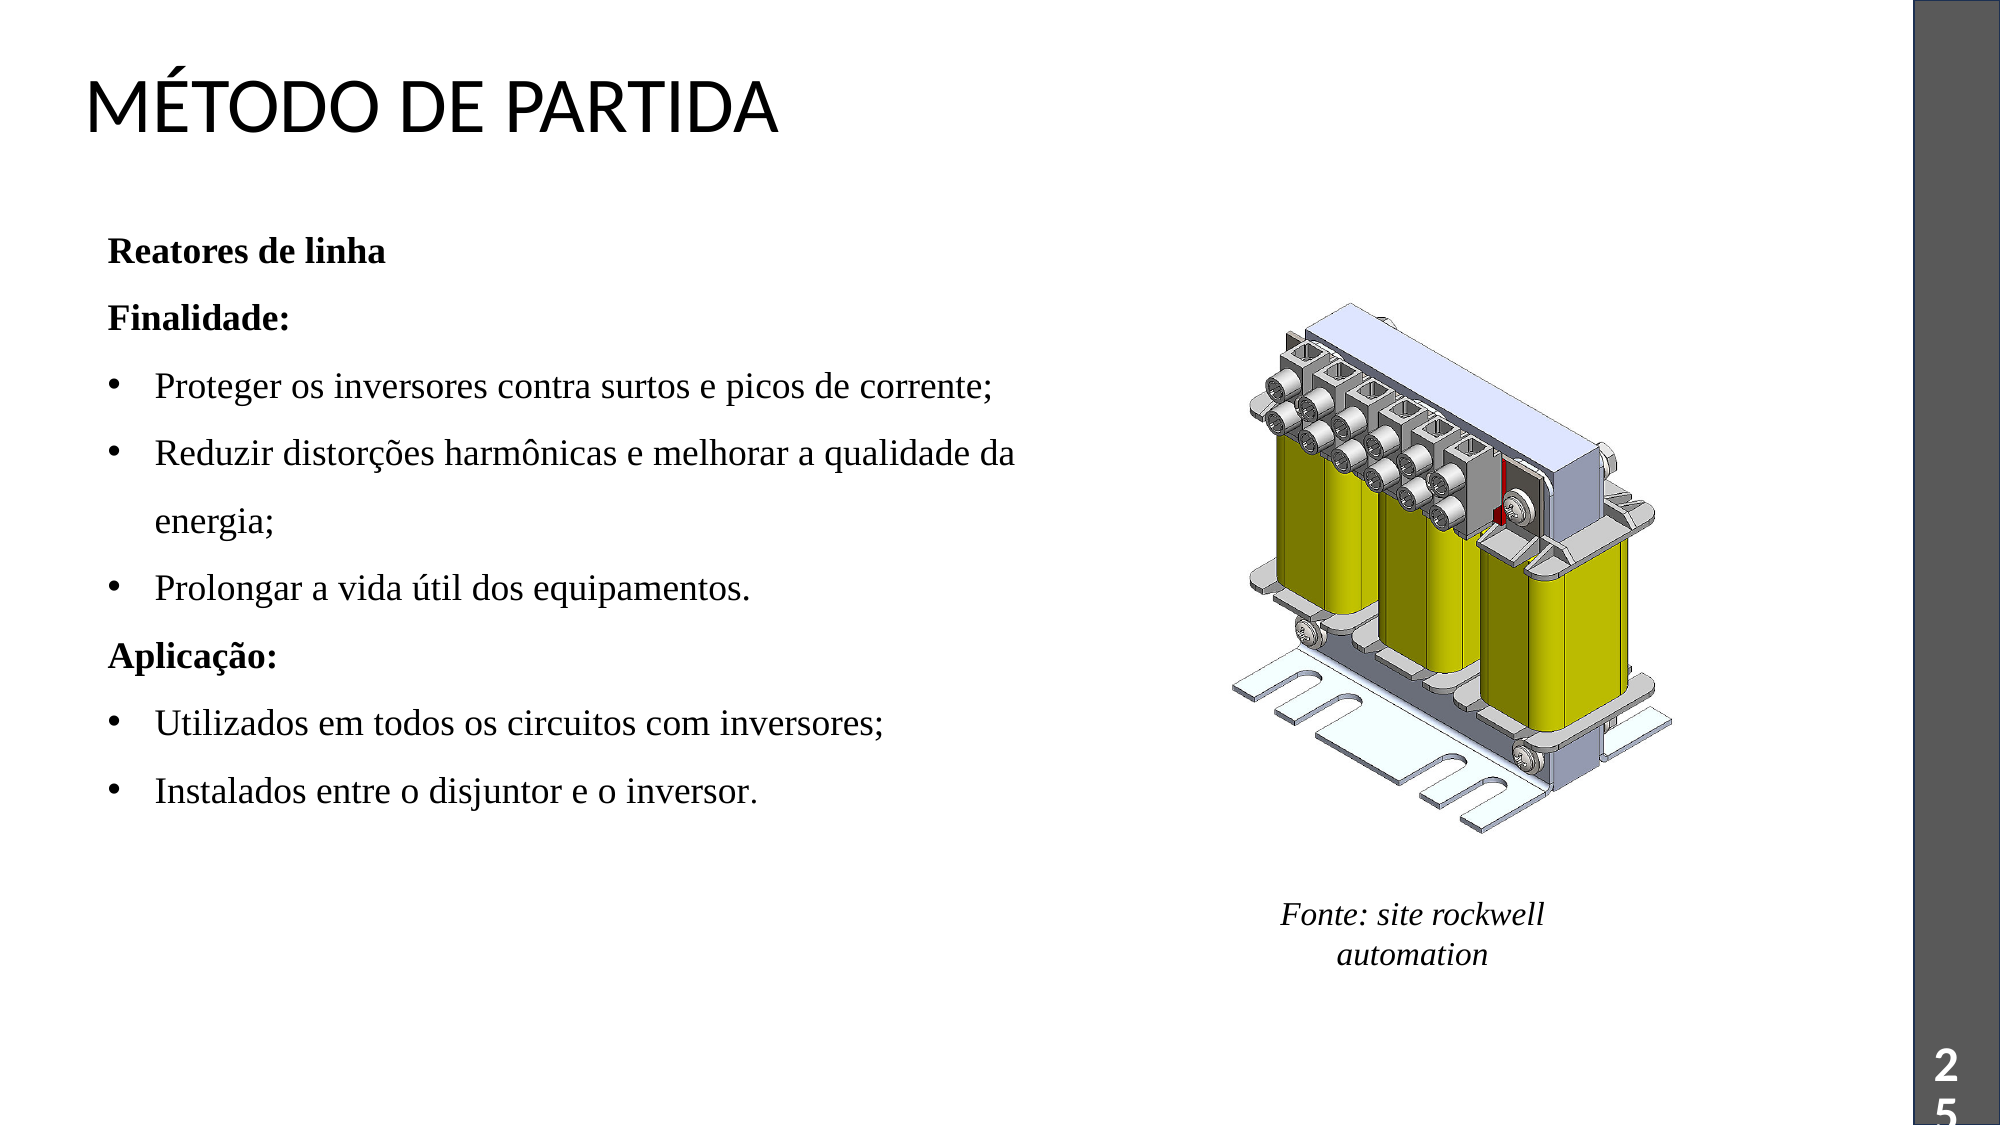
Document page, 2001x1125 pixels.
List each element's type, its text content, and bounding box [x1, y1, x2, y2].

picture [1164, 275, 1740, 850]
text_box Reatores de linha Finalidade: Proteger os inversores contra surtos e picos de corrente; Reduzir distorções harmônicas e melhorar a qualidade da energia; Prolongar a vida útil dos equipamentos. Aplicação: Utilizados em todos os circuitos com inversores; Instalados entre o disjuntor e o inversor. [92, 195, 1078, 886]
title MÉTODO DE PARTIDA [69, 56, 1261, 218]
text_box [1913, 0, 2000, 1125]
text_box Fonte: site rockwell automation [1260, 884, 1566, 980]
slide_number 25 [1918, 1016, 1996, 1107]
